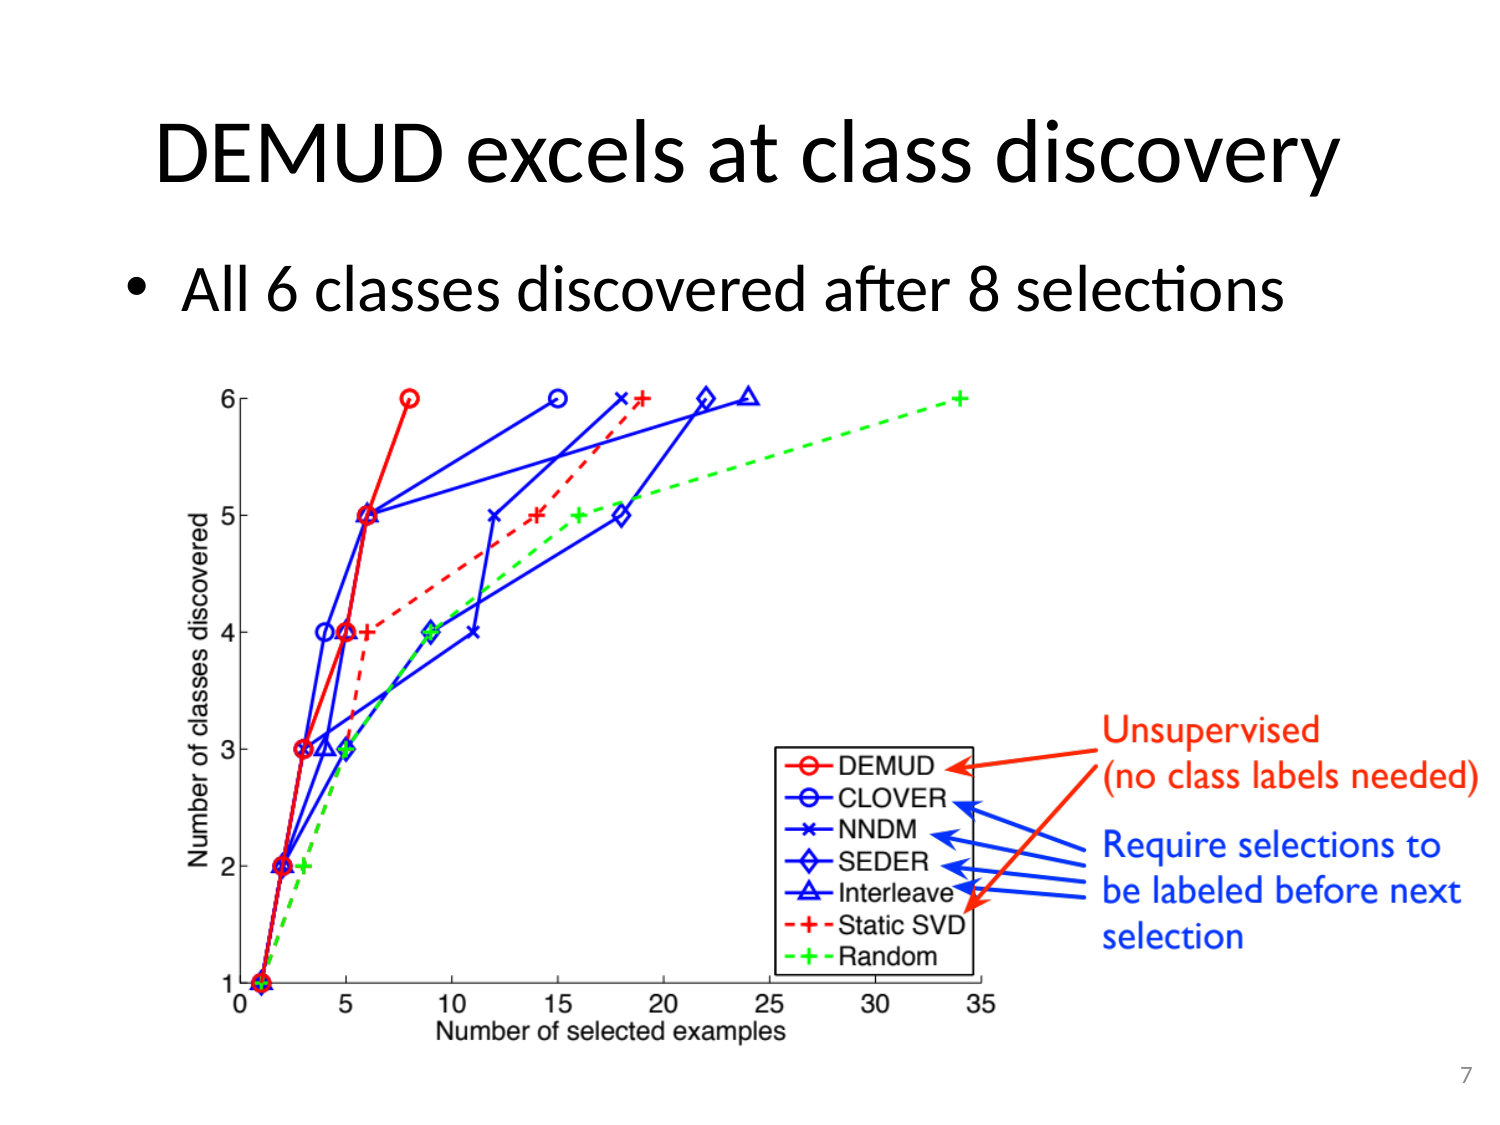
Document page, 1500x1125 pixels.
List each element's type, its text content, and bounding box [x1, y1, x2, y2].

text_box DEMUD excels at class discovery [133, 84, 1364, 237]
slide_number 9 [1413, 1034, 1488, 1113]
picture [179, 372, 1496, 1048]
text_box All 6 classes discovered after 8 selections [110, 237, 1466, 1025]
